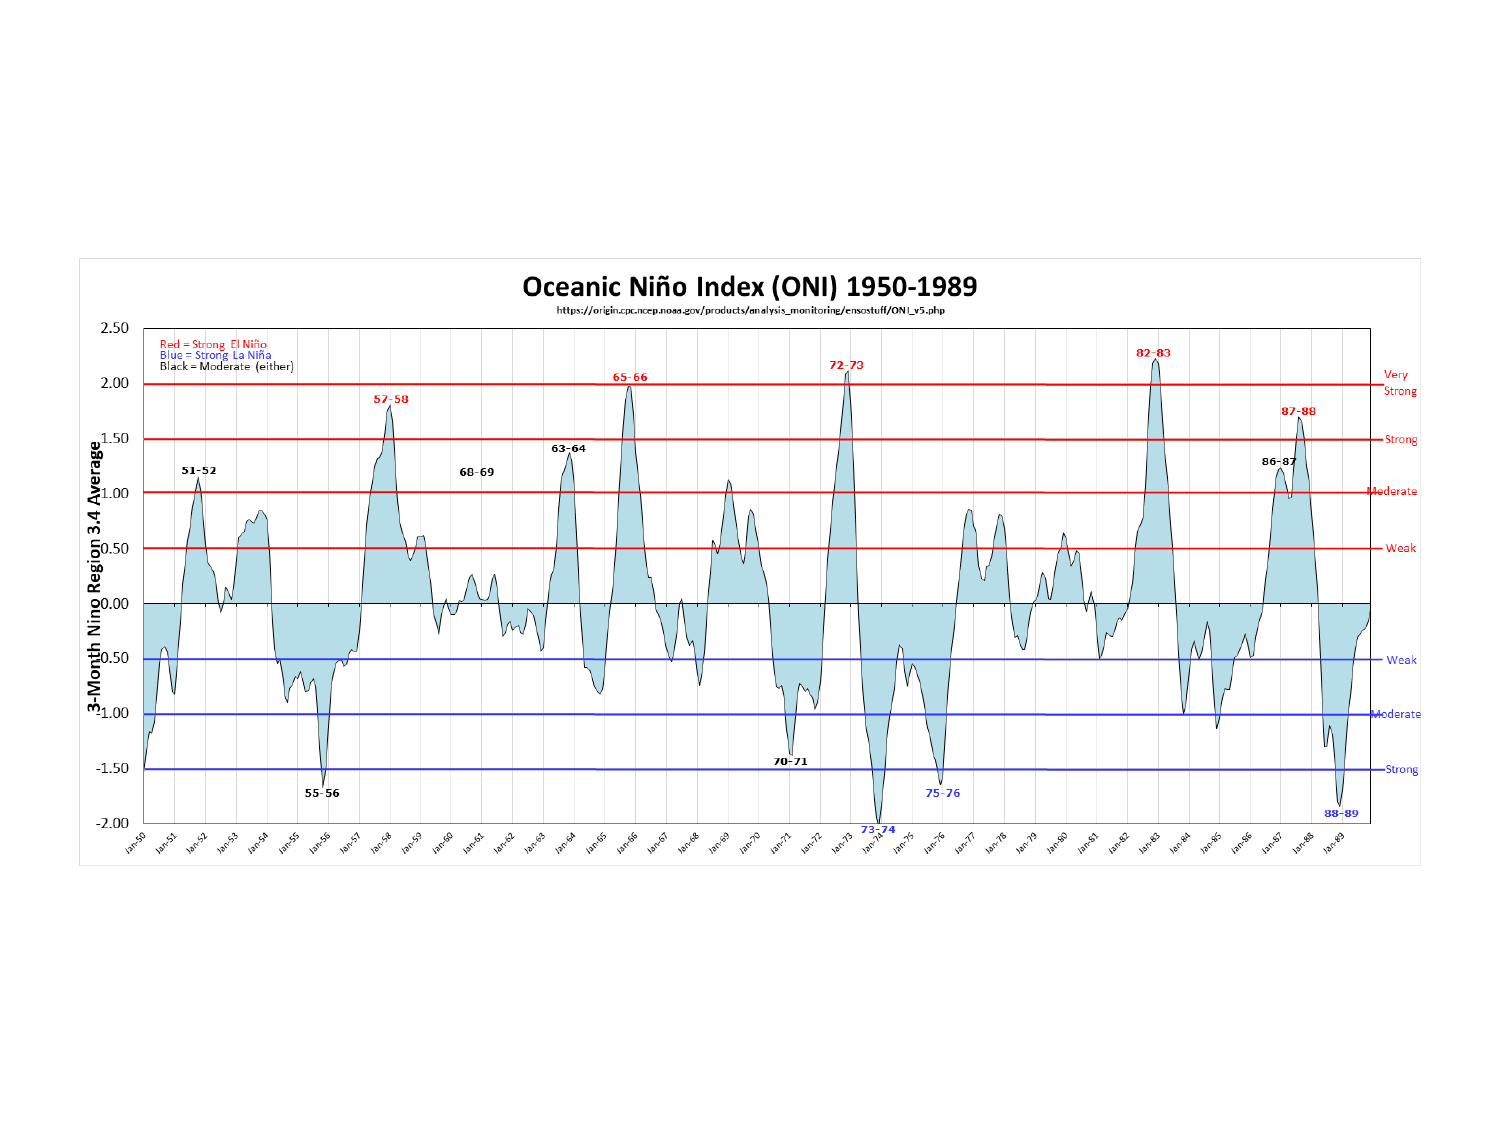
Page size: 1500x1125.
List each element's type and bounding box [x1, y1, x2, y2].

picture [78, 258, 1422, 867]
